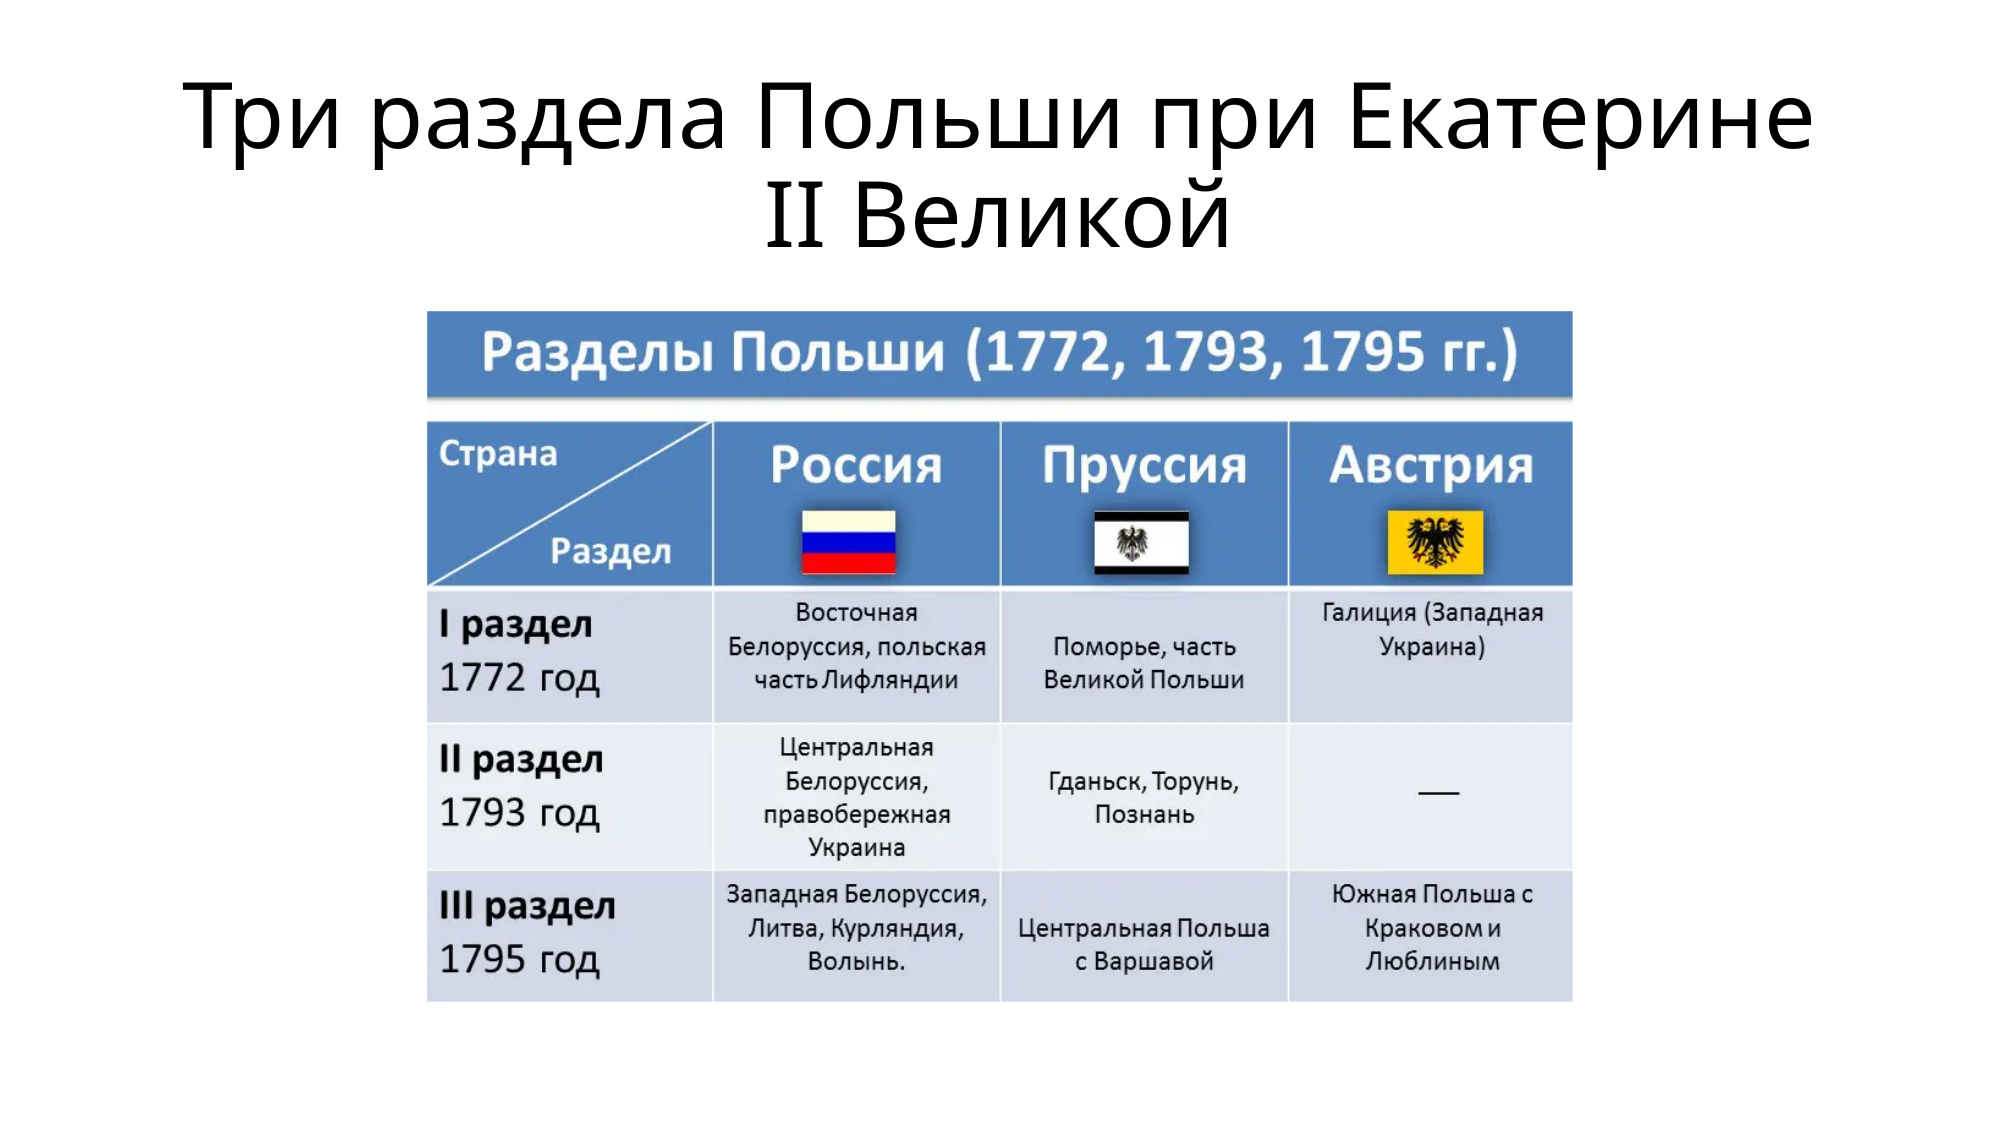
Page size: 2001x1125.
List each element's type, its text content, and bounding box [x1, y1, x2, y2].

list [415, 299, 1585, 1014]
title Три раздела Польши при Екатерине II Великой [137, 59, 1863, 278]
